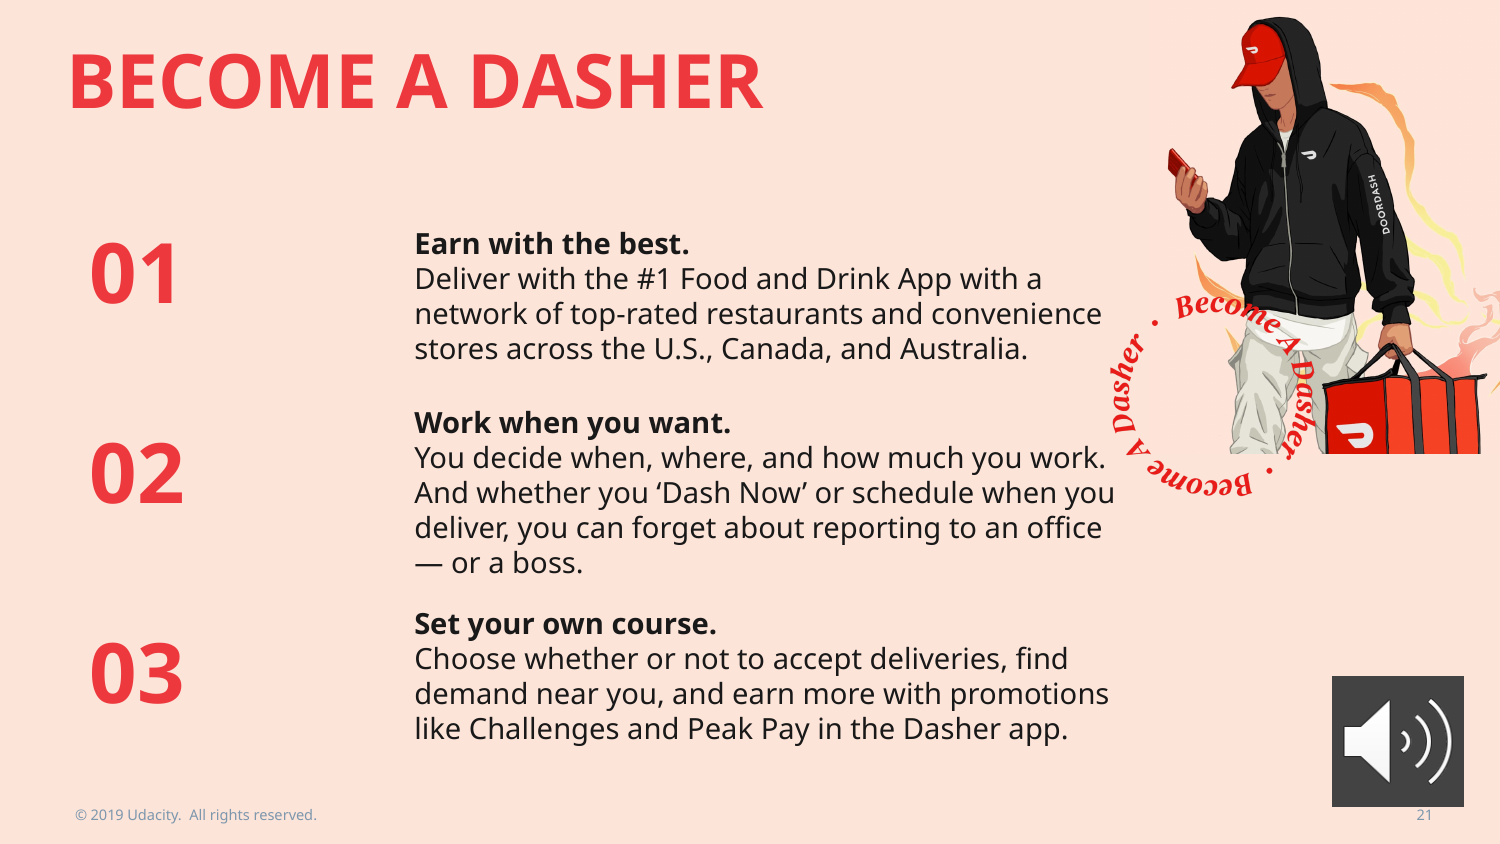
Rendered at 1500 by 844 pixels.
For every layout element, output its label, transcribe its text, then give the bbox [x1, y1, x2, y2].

slide_number 21 [1416, 818, 1434, 826]
list © 2019 Udacity. All rights reserved. [75, 806, 725, 826]
picture [1330, 674, 1465, 809]
title BECOME A DASHER [66, 33, 1144, 131]
text_box Earn with the best. Deliver with the #1 Food and Drink App with a network of top-rated restaurants and convenience stores across the U.S., Canada, and Australia. [399, 218, 1144, 373]
text_box Set your own course. Choose whether or not to accept deliveries, find demand near you, and earn more with promotions like Challenges and Peak Pay in the Dasher app. [399, 597, 1150, 753]
text_box 01 02 03 [74, 212, 440, 728]
text_box Work when you want. You decide when, where, and how much you work. And whether you ‘Dash Now’ or schedule when you deliver, you can forget about reporting to an office — or a boss. [399, 396, 1150, 587]
picture [1092, 0, 1500, 516]
